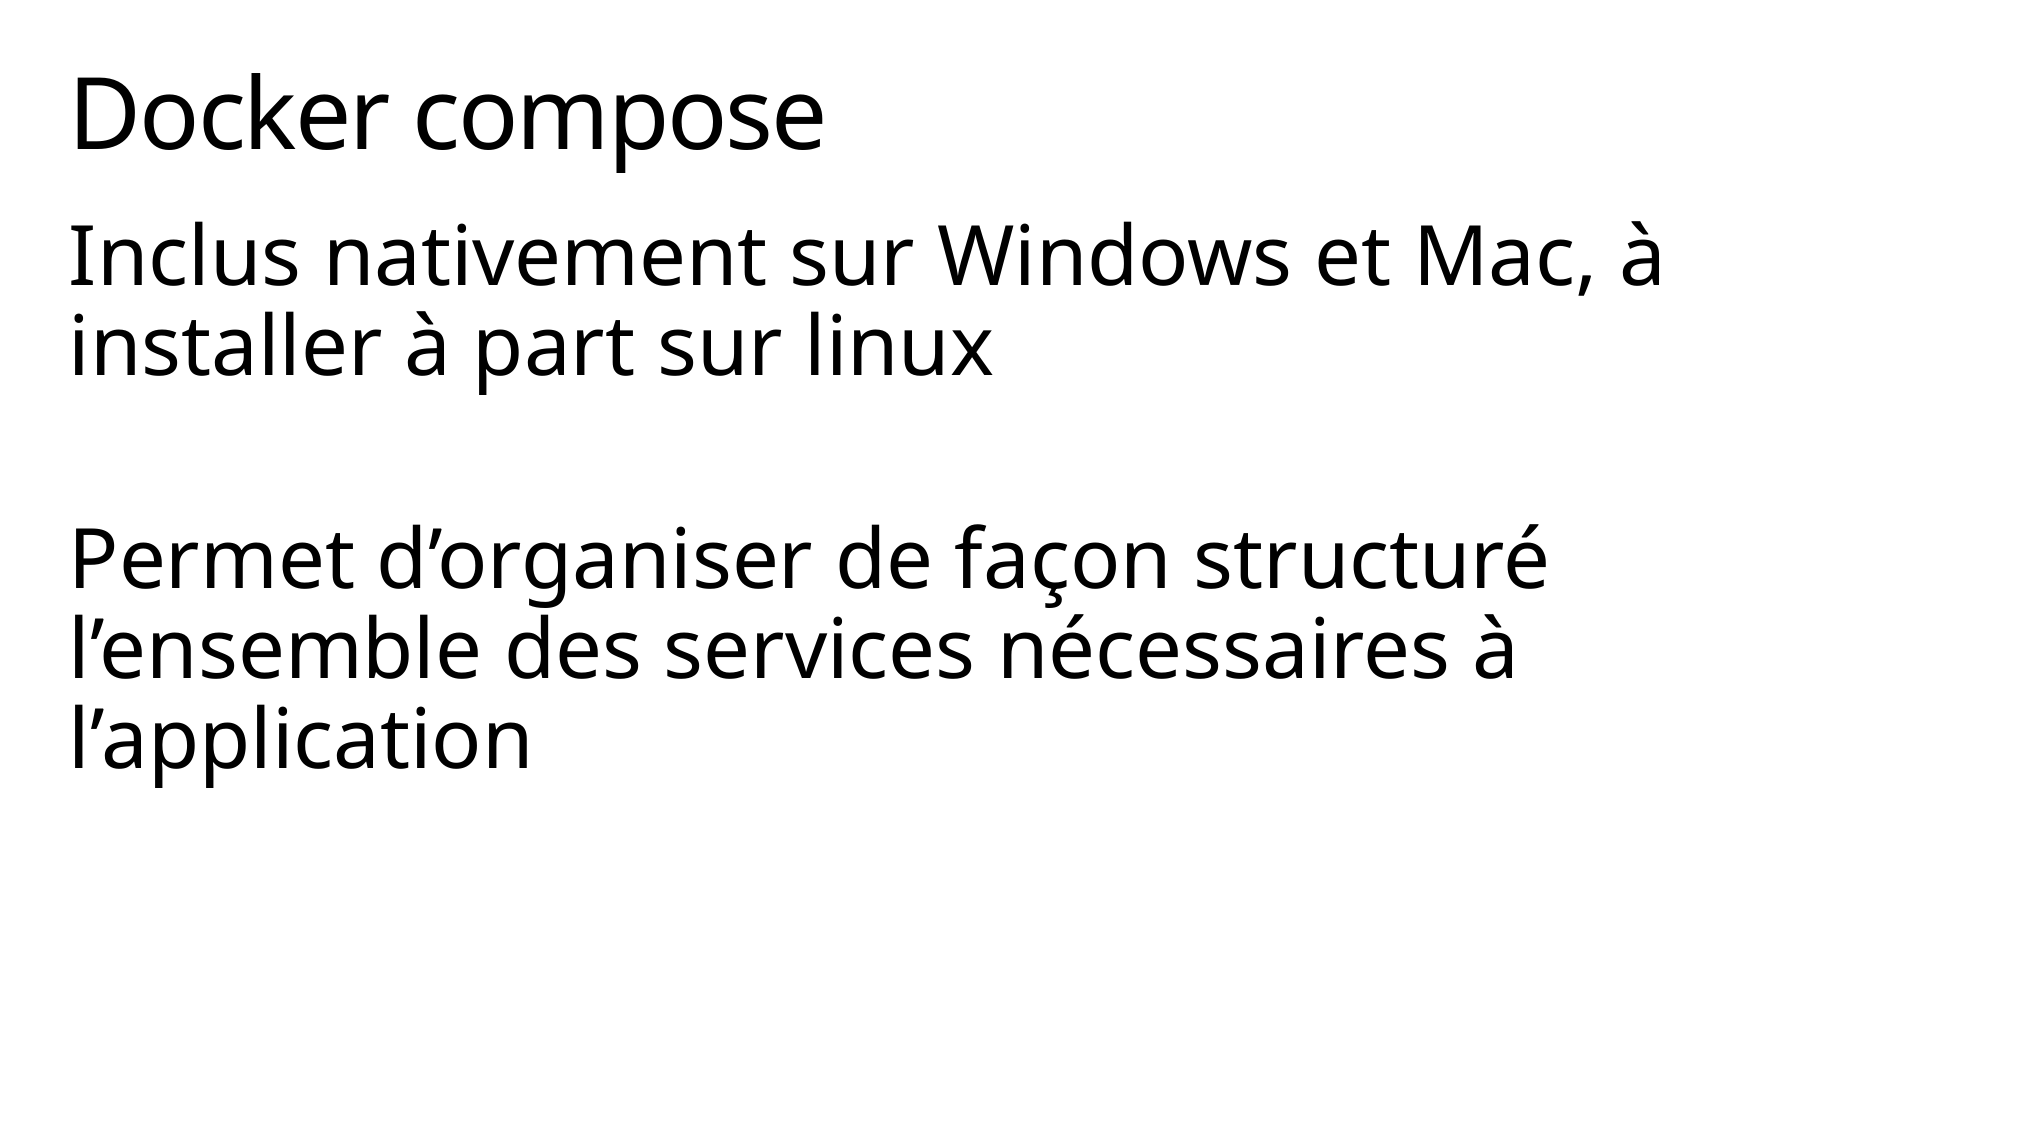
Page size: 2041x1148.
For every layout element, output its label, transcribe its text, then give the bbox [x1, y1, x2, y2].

title Docker compose [45, 48, 1996, 198]
list Inclus nativement sur Windows et Mac, à installer à part sur linux Permet d’organiser de façon structuré l’ensemble des services nécessaires à l’application [45, 198, 1996, 724]
